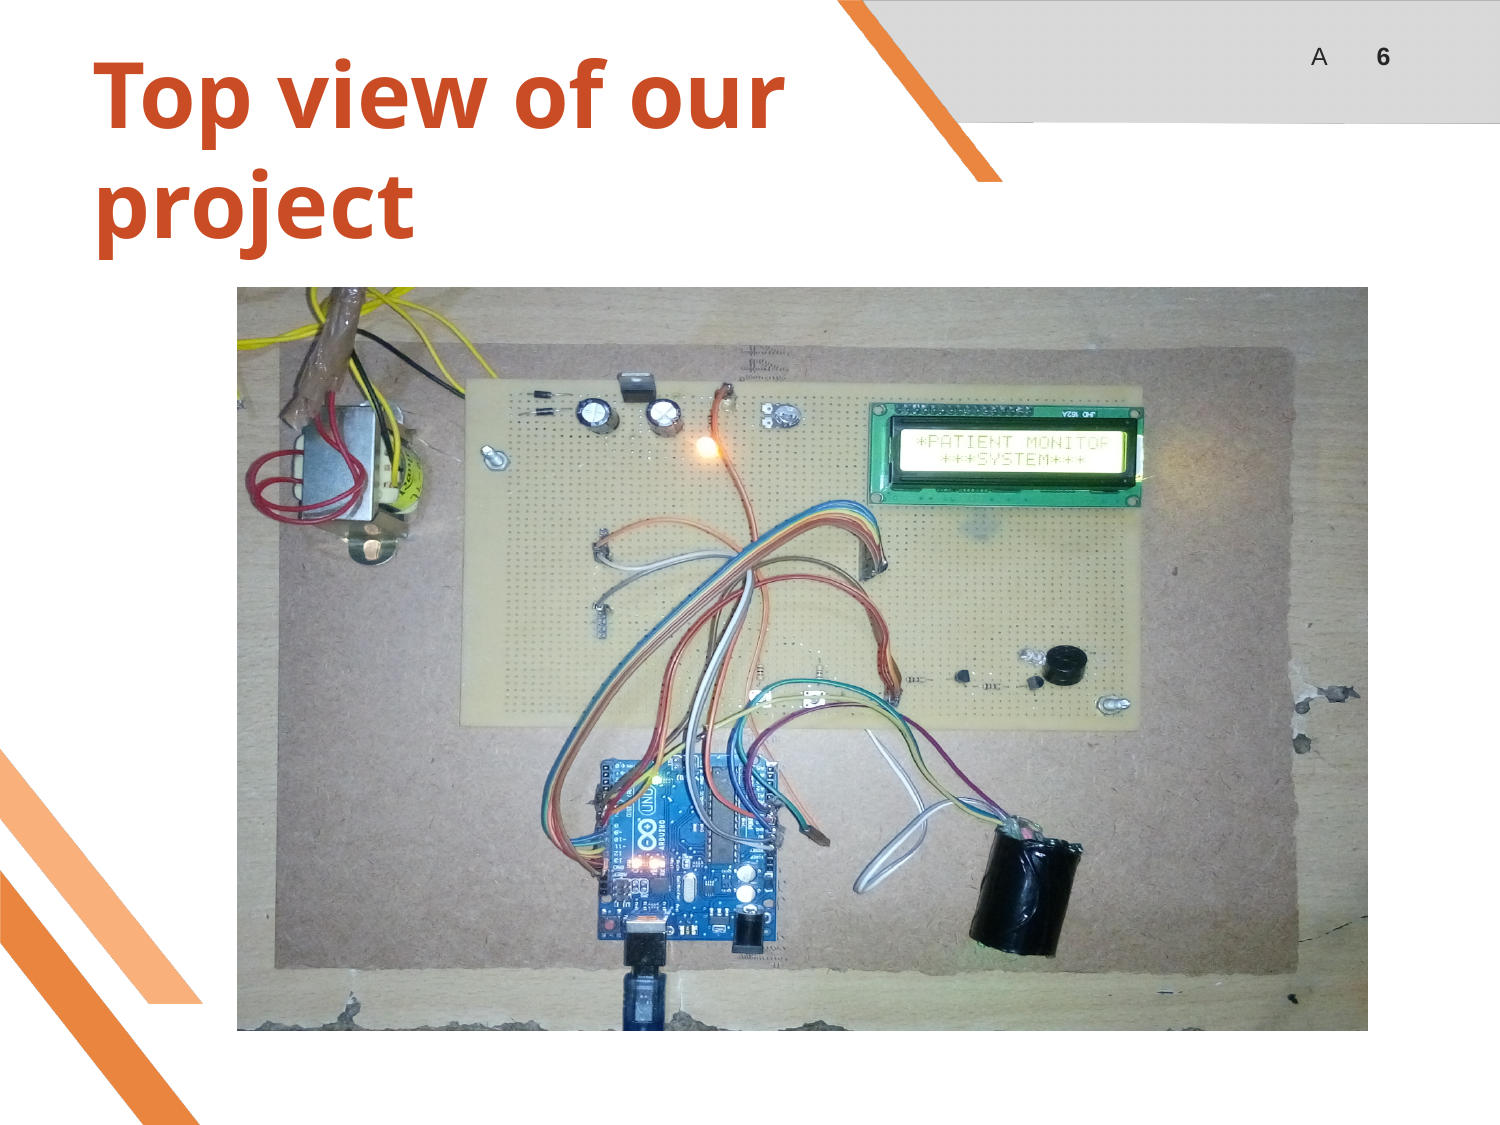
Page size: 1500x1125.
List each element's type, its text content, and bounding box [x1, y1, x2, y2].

footer A [937, 28, 1342, 78]
picture [837, 0, 1500, 182]
title Top view of our project [62, 73, 893, 220]
slide_number 6 [1342, 28, 1425, 78]
picture [237, 287, 1368, 1032]
picture [0, 745, 203, 1125]
